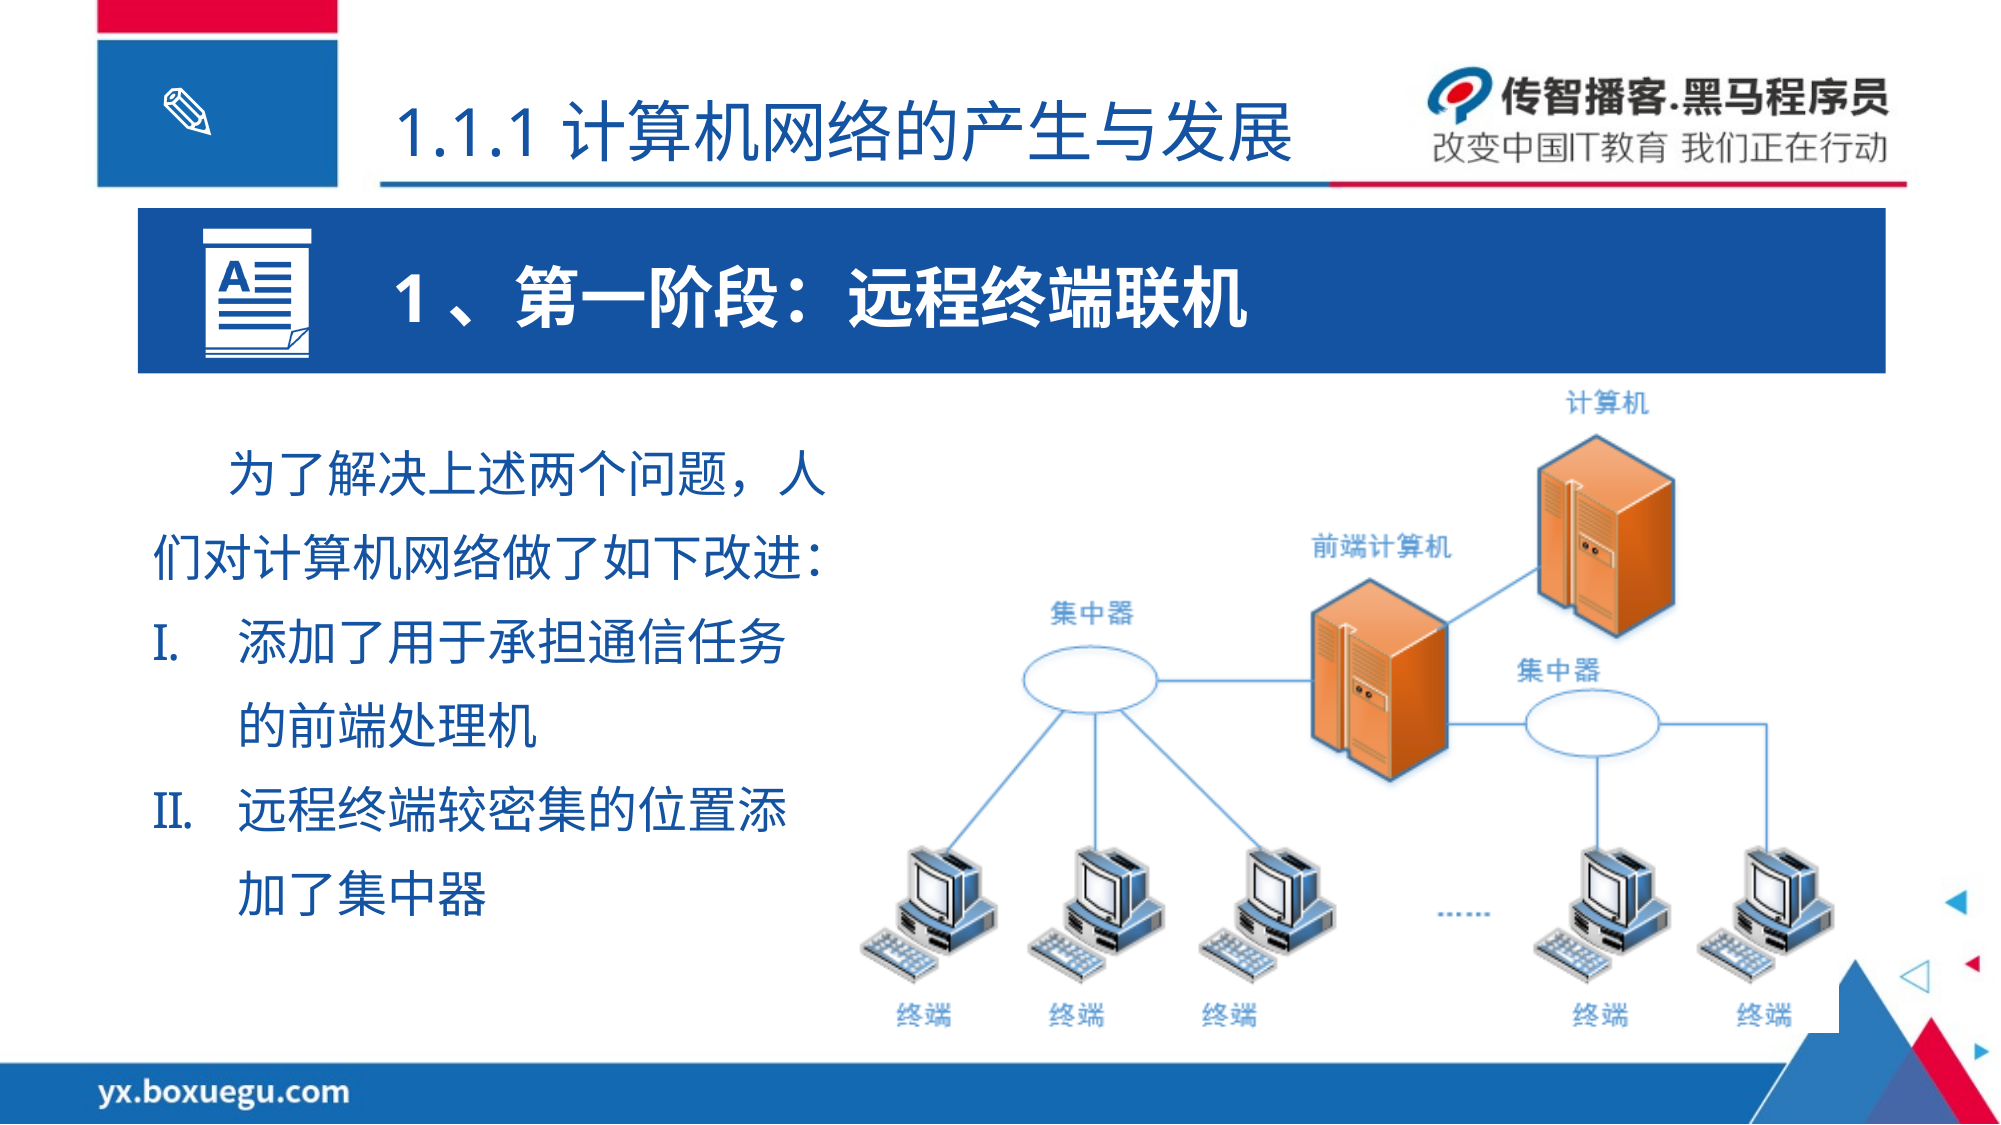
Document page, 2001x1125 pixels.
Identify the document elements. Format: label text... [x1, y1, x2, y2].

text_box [137, 208, 1886, 374]
text_box 为了解决上述两个问题，人们对计算机网络做了如下改进： 添加了用于承担通信任务的前端处理机 远程终端较密集的位置添加了集中器 [137, 482, 827, 859]
picture [0, 0, 2000, 1124]
text_box 1.1.1计算机网络的产生与发展 [378, 82, 1315, 177]
